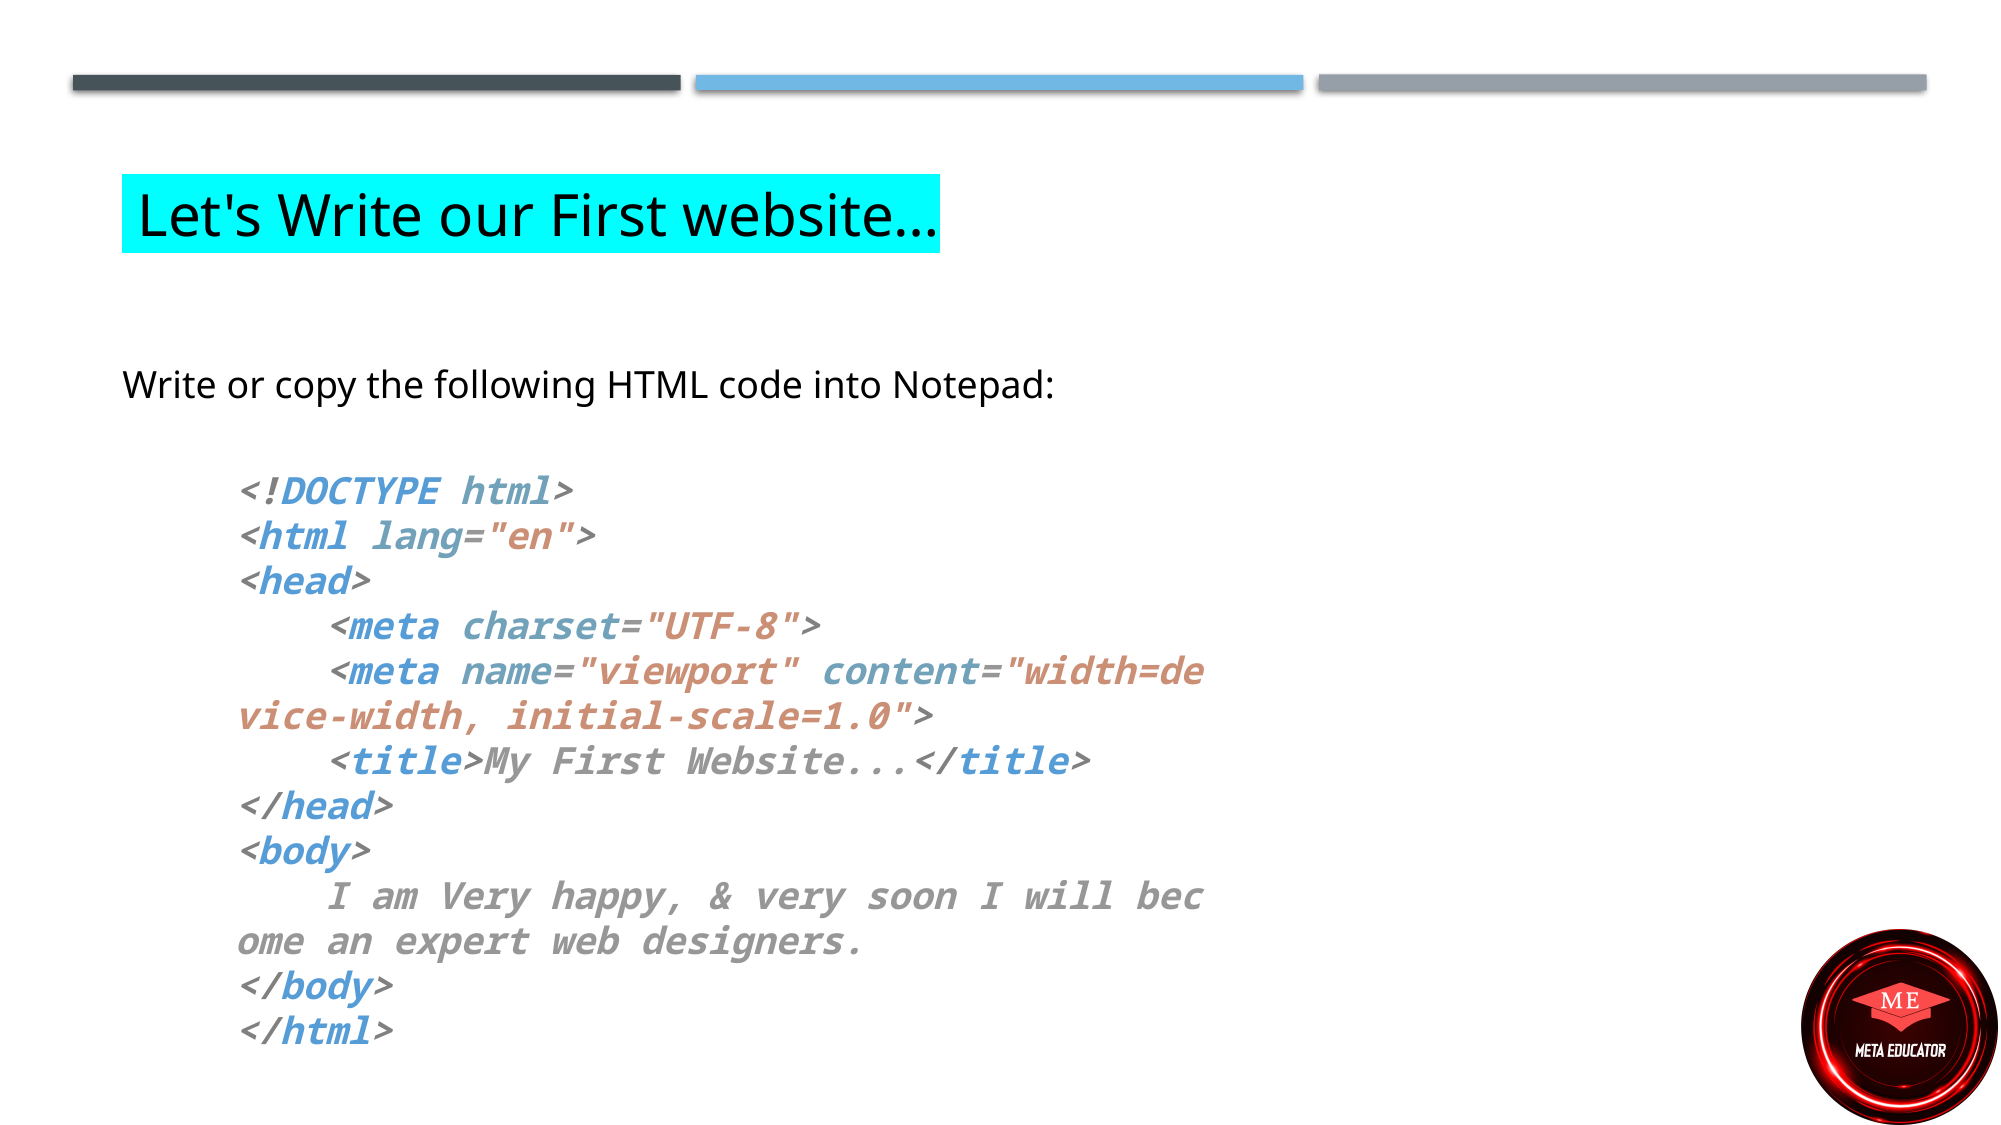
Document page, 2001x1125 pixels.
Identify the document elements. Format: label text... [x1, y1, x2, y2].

text_box Let's Write our First website… Write or copy the following HTML code into Notepad: [107, 170, 1500, 414]
text_box <!DOCTYPE html> <html lang="en"> <head> <meta charset="UTF-8"> <meta name="viewport" content="width=device-width, initial-scale=1.0"> <title>My First Website...</title> </head> <body> I am Very happy, & very soon I will become an expert web designers. </body> </html> [220, 459, 1221, 1060]
picture [1801, 929, 1998, 1125]
